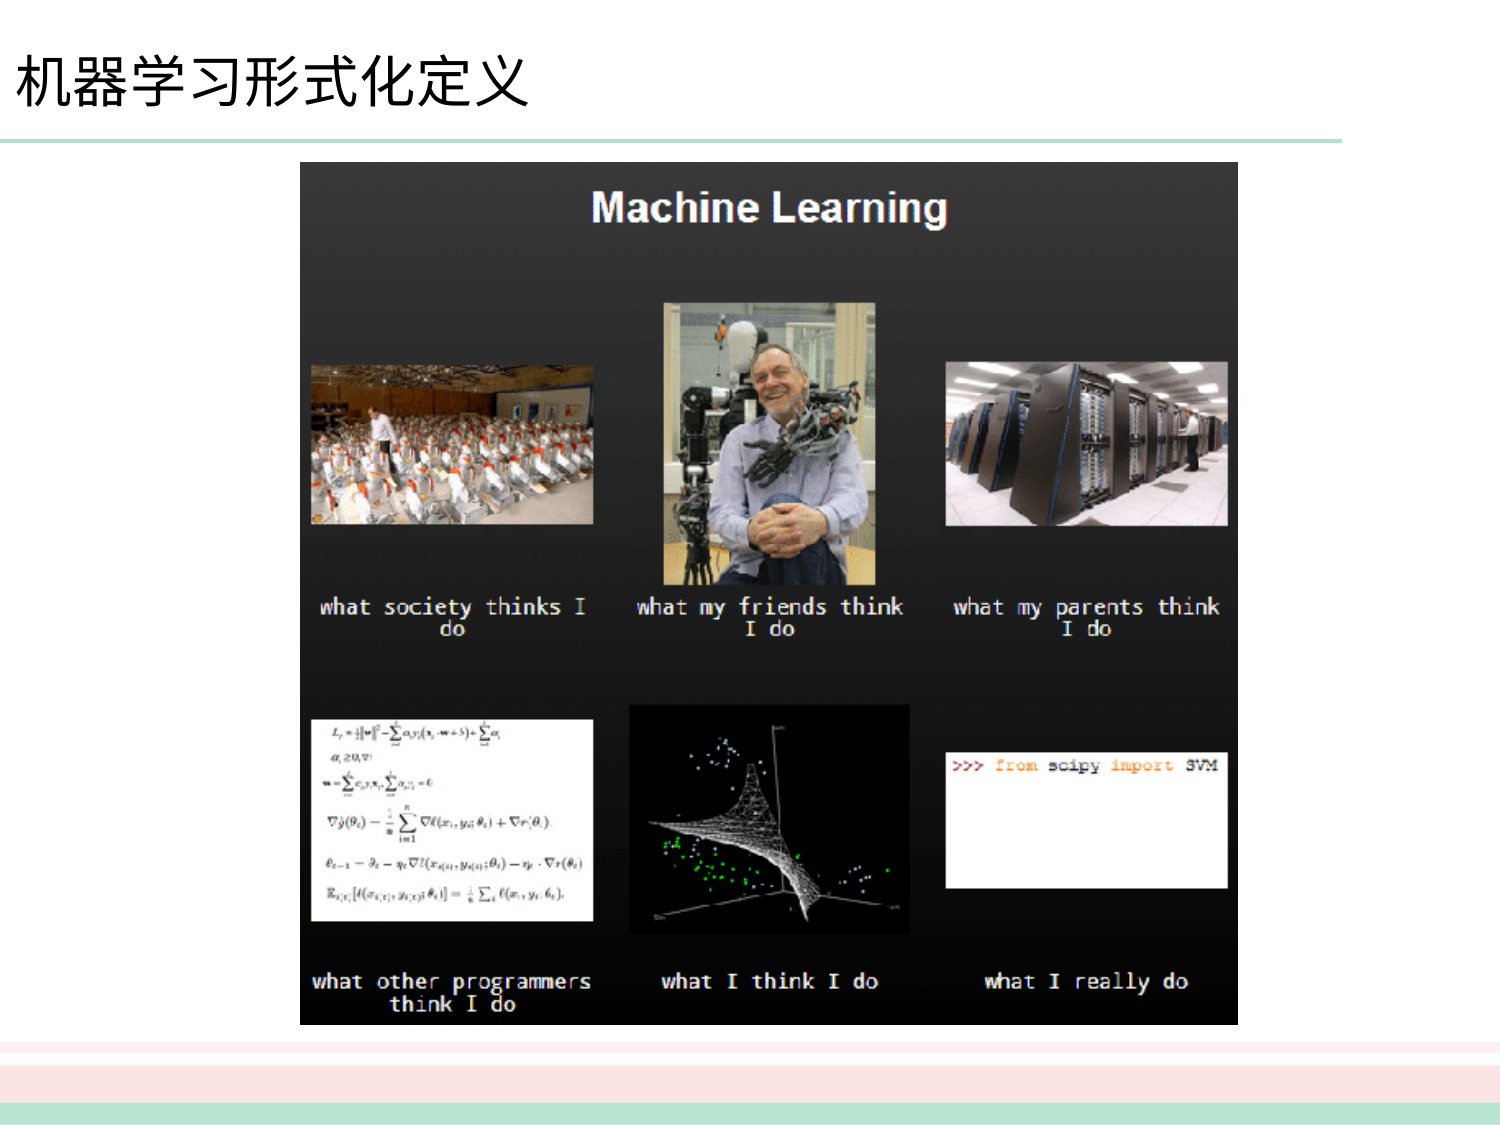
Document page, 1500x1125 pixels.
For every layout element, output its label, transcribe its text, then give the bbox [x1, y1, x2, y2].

picture [0, 0, 1500, 1125]
text_box 机器学习形式化定义 [13, 45, 535, 116]
